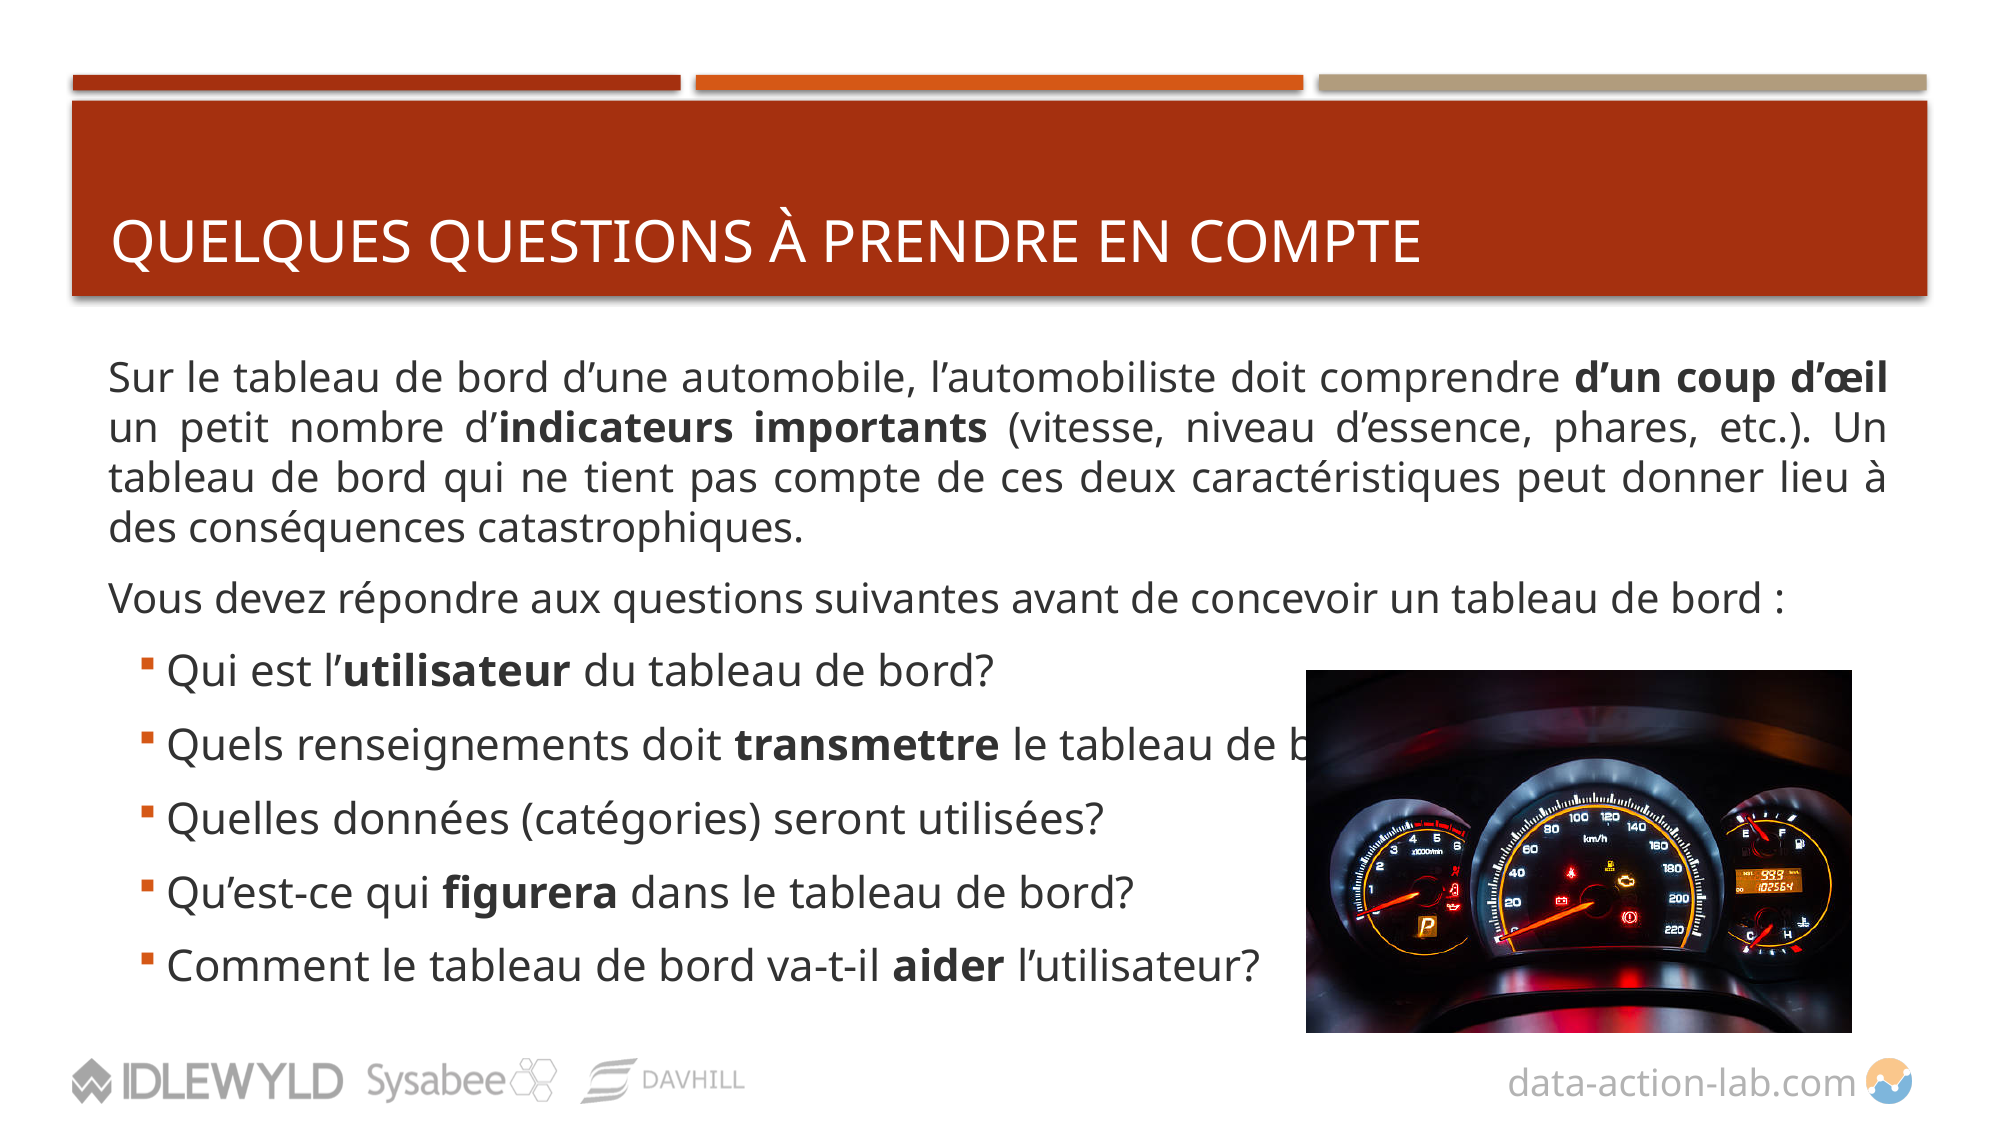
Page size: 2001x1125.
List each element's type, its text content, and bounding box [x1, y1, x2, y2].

picture [72, 1058, 745, 1104]
list Sur le tableau de bord d’une automobile, l’automobiliste doit comprendre d’un coup d’œil un petit nombre d’indicateurs importants (vitesse, niveau d’essence, phares, etc.). Un tableau de bord qui ne tient pas compte de ces deux caractéristiques peut donner lieu à des conséquences catastrophiques. Vous devez répondre aux questions suivantes avant de concevoir un tableau de bord : Qui est l’utilisateur du tableau de bord? Quels renseignements doit transmettre le tableau de bord? Quelles données (catégories) seront utilisées? Qu’est-ce qui figurera dans le tableau de bord? Comment le tableau de bord va-t-il aider l’utilisateur? [93, 304, 1905, 1037]
picture [1306, 670, 1853, 1034]
title QUELQUES Questions À PRENDRE EN COMPTE [95, 115, 1905, 282]
